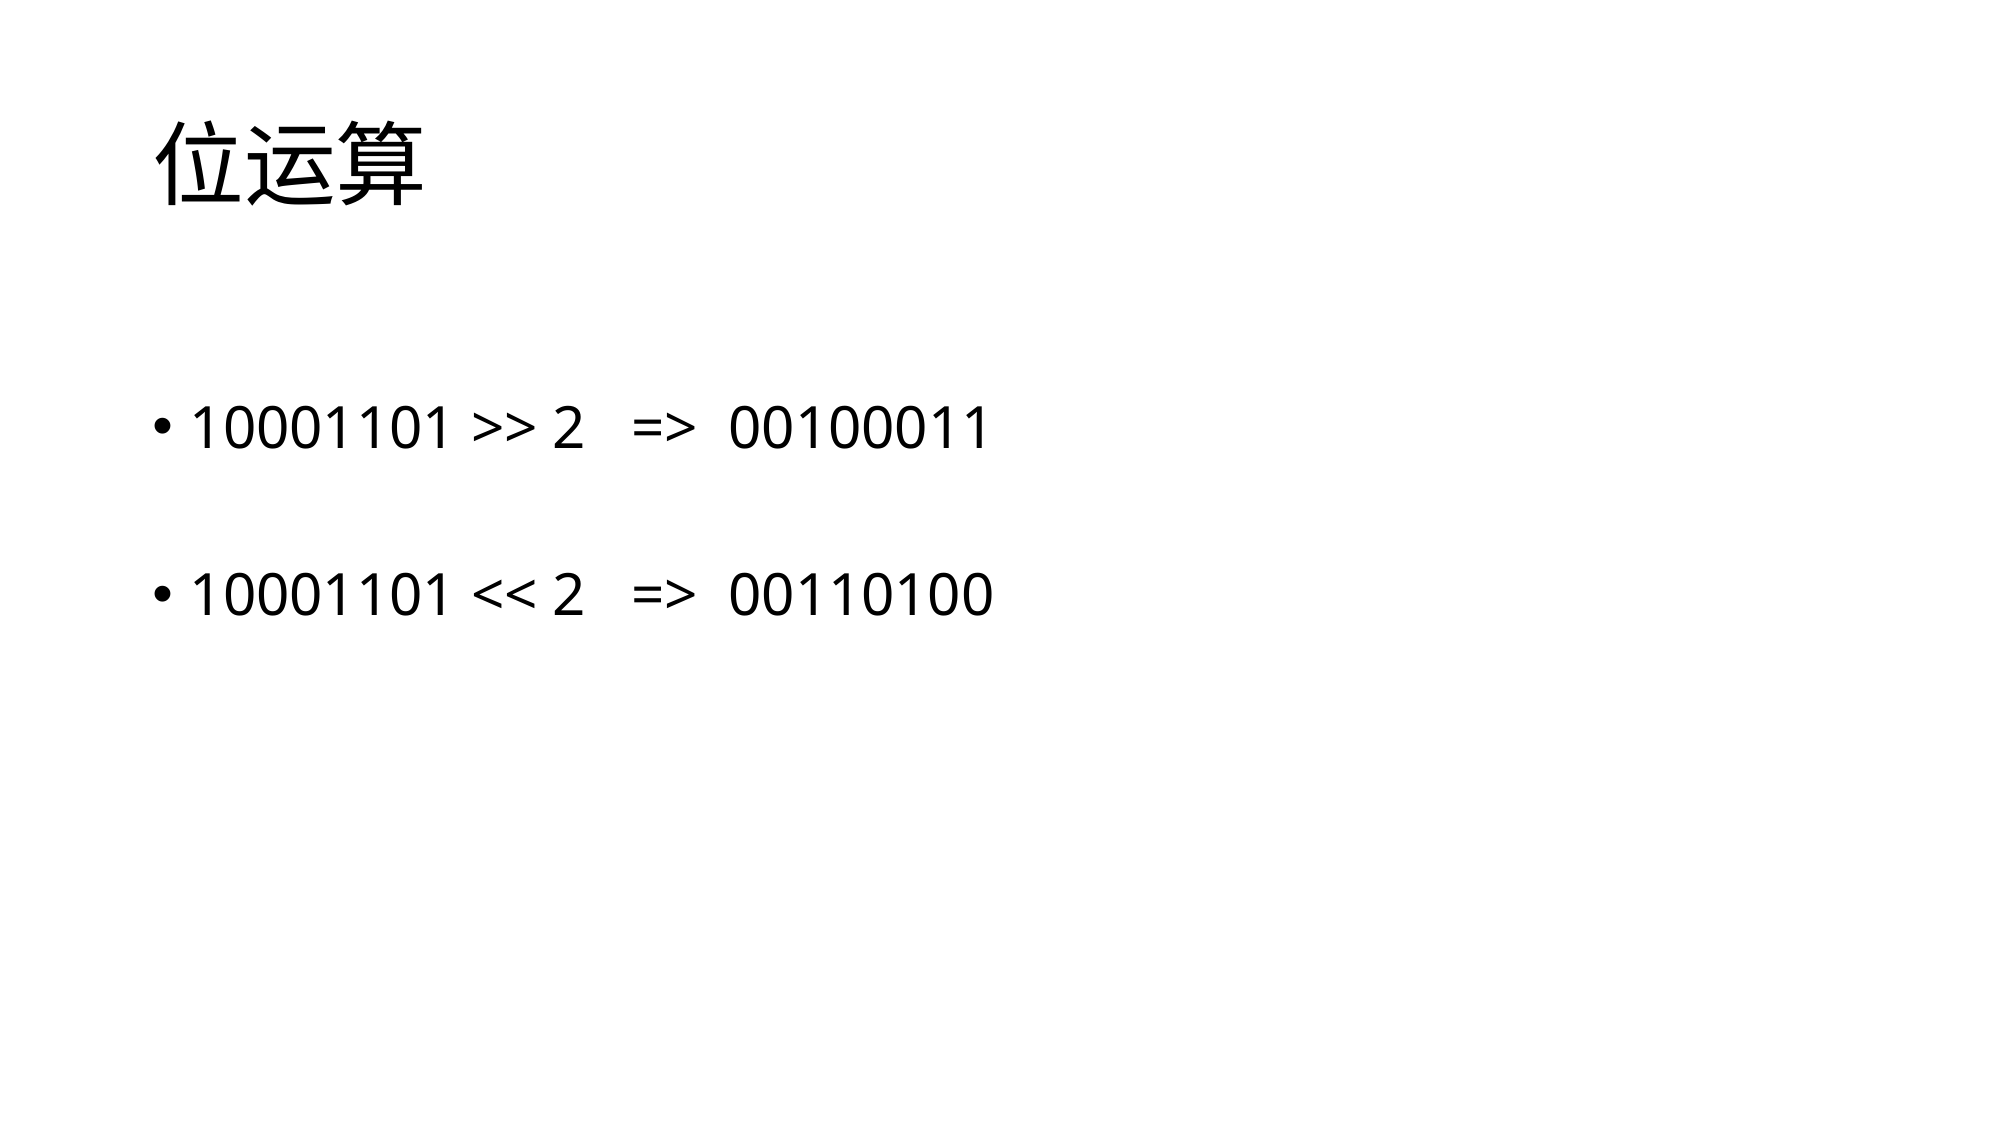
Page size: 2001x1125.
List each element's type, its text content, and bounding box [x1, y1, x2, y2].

list 10001101 >> 2 => 00100011 10001101 << 2 => 00110100 [137, 299, 1863, 1014]
title 位运算 [137, 59, 1863, 278]
